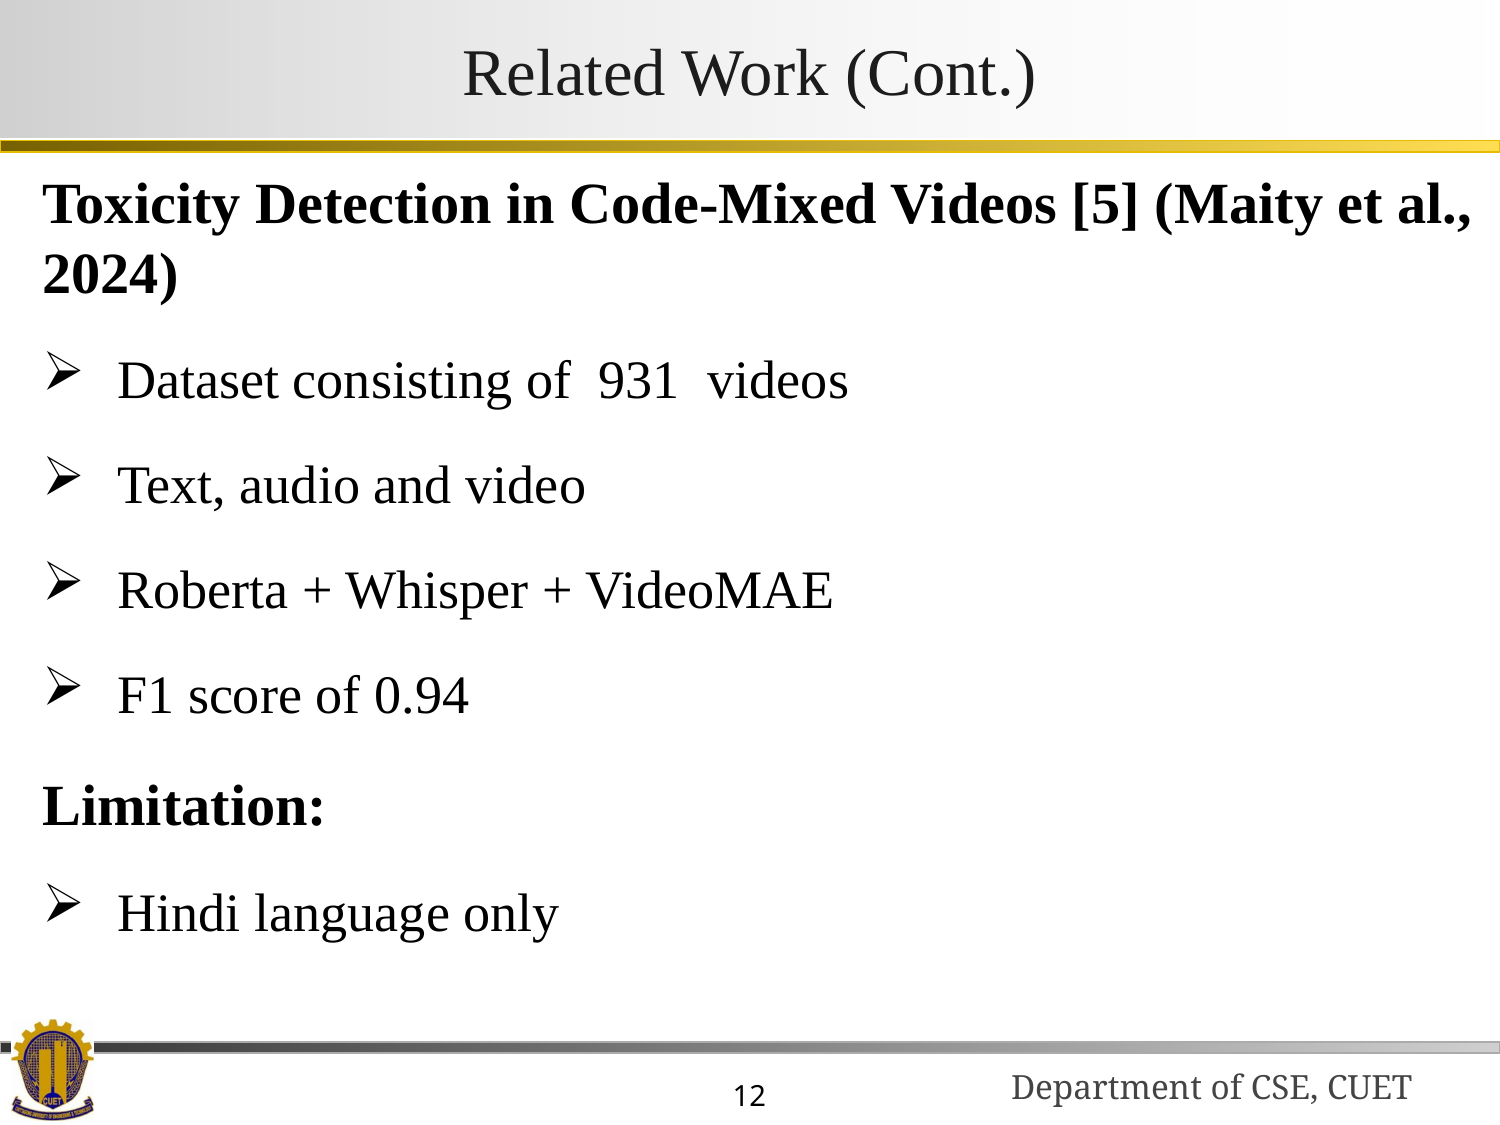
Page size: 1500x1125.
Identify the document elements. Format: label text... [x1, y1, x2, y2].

list Toxicity Detection in Code-Mixed Videos [5] (Maity et al., 2024) Dataset consisting of 931 videos Text, audio and video Roberta + Whisper + VideoMAE F1 score of 0.94 Limitation: Hindi language only [27, 157, 1488, 1055]
title Related Work (Cont.) [0, 0, 1500, 138]
picture [11, 1019, 94, 1121]
